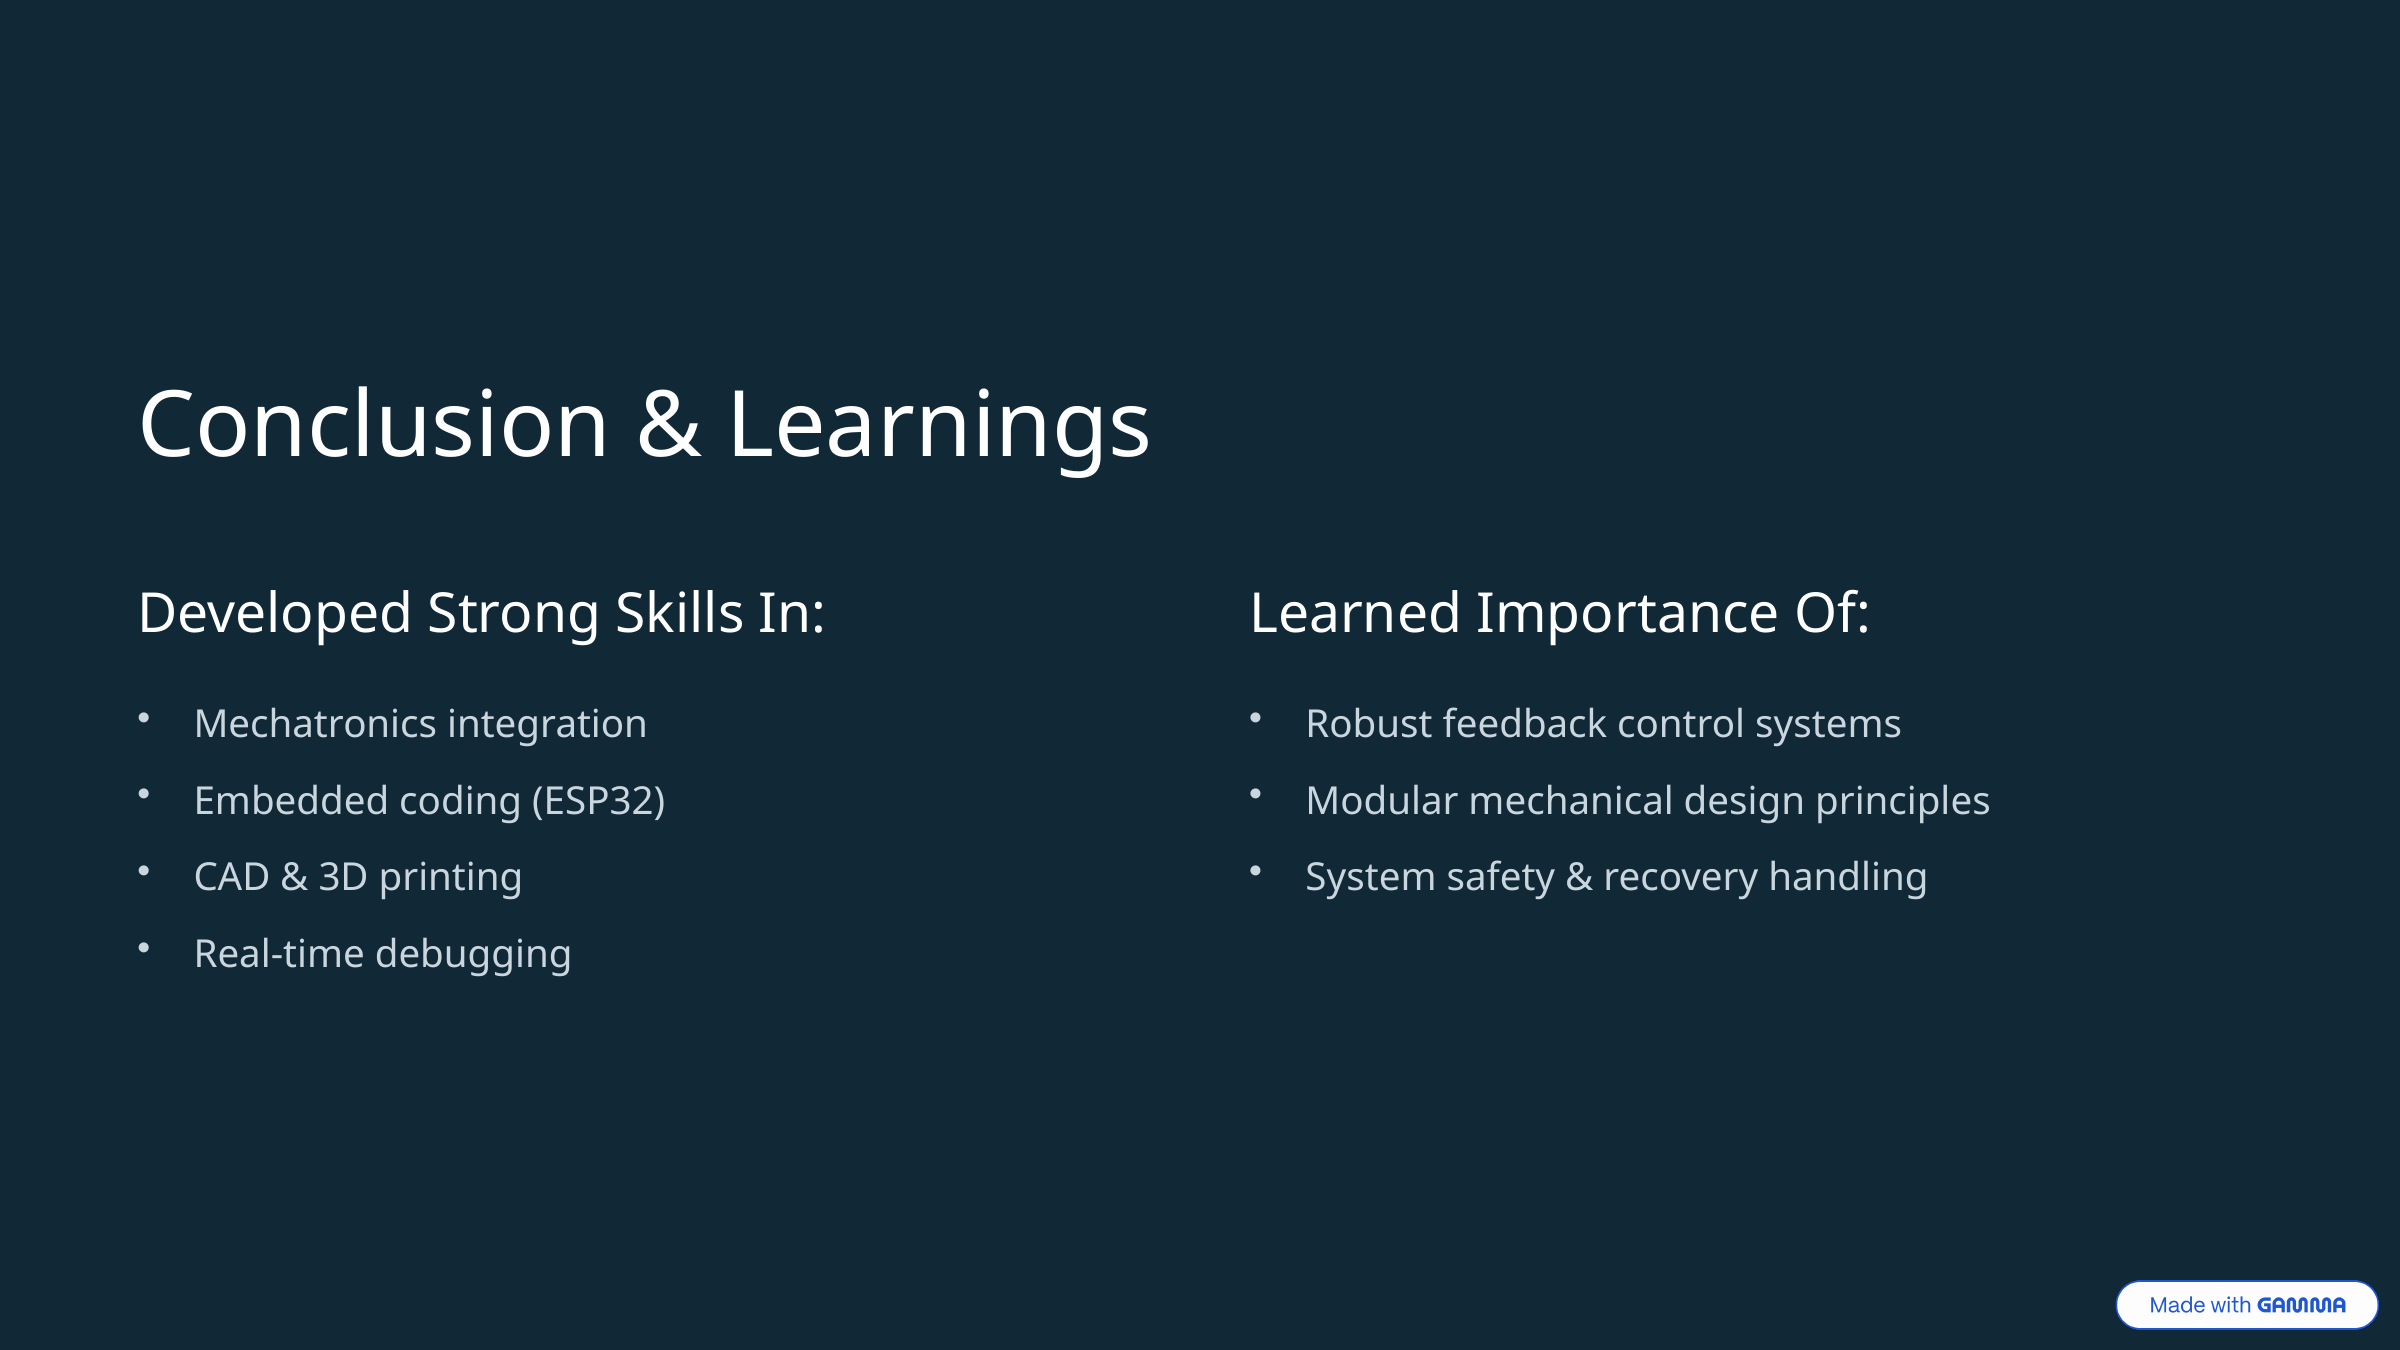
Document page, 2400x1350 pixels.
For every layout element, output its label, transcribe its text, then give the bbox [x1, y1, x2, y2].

text_box Conclusion & Learnings [137, 360, 1423, 477]
text_box Robust feedback control systems [1249, 682, 2264, 746]
text_box CAD & 3D printing [137, 836, 1152, 899]
picture [2106, 1271, 2389, 1339]
text_box Modular mechanical design principles [1249, 759, 2264, 823]
text_box Developed Strong Skills In: [137, 574, 998, 644]
text_box Learned Importance Of: [1249, 574, 2041, 644]
text_box Embedded coding (ESP32) [137, 759, 1152, 823]
text_box System safety & recovery handling [1249, 836, 2264, 899]
text_box Mechatronics integration [137, 682, 1152, 746]
text_box Real-time debugging [137, 912, 1152, 976]
